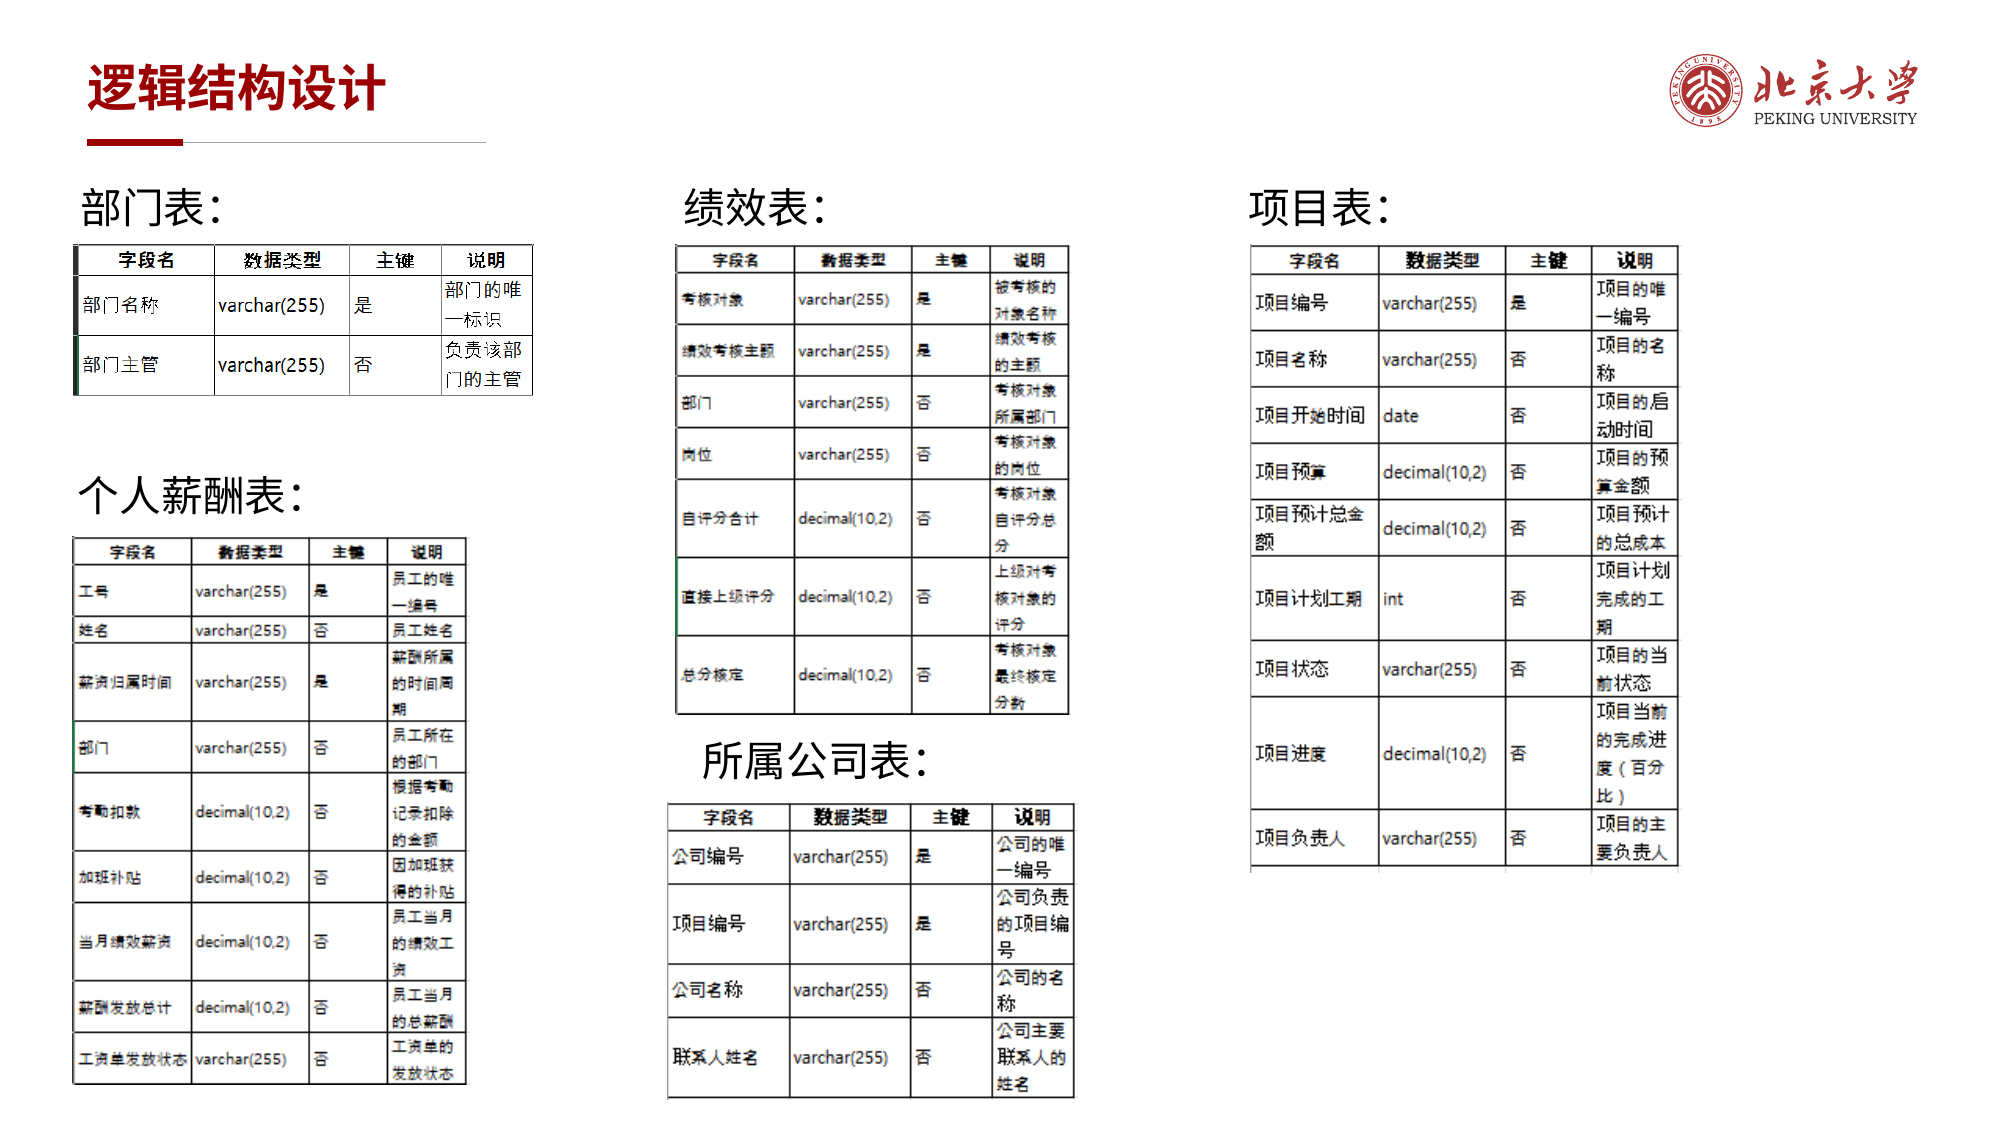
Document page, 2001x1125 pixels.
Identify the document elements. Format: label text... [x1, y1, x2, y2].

picture [675, 244, 1071, 715]
picture [72, 536, 470, 1085]
picture [73, 244, 534, 396]
text_box 部门表： [57, 174, 271, 239]
picture [667, 802, 1078, 1100]
title 逻辑结构设计 [72, 39, 1559, 142]
text_box 所属公司表： [672, 727, 942, 793]
picture [1250, 244, 1682, 873]
text_box 个人薪酬表： [63, 461, 432, 527]
text_box 绩效表： [656, 174, 879, 239]
text_box 项目表： [1233, 174, 1510, 239]
